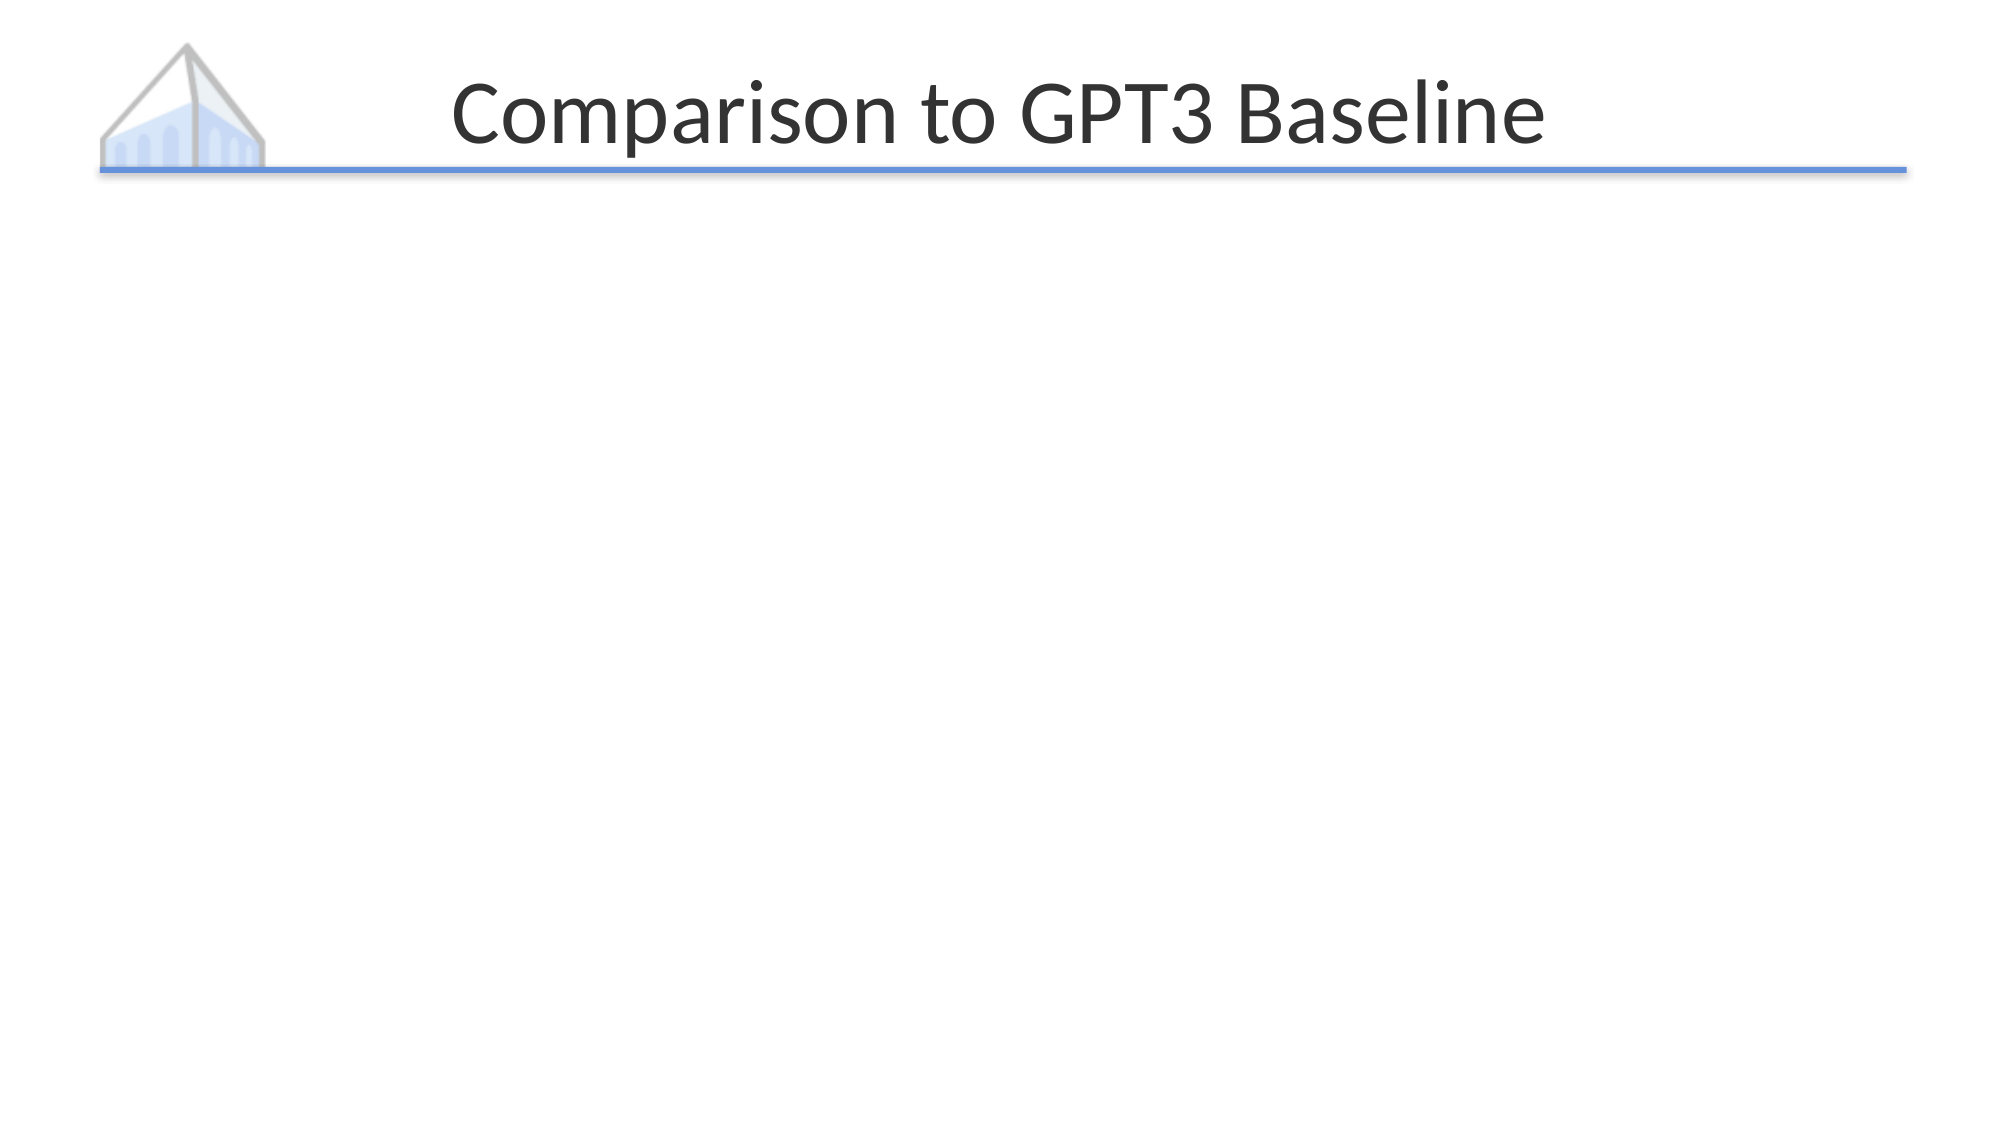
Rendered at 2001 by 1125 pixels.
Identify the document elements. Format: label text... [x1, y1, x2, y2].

title Comparison to GPT3 Baseline [0, 23, 2000, 190]
